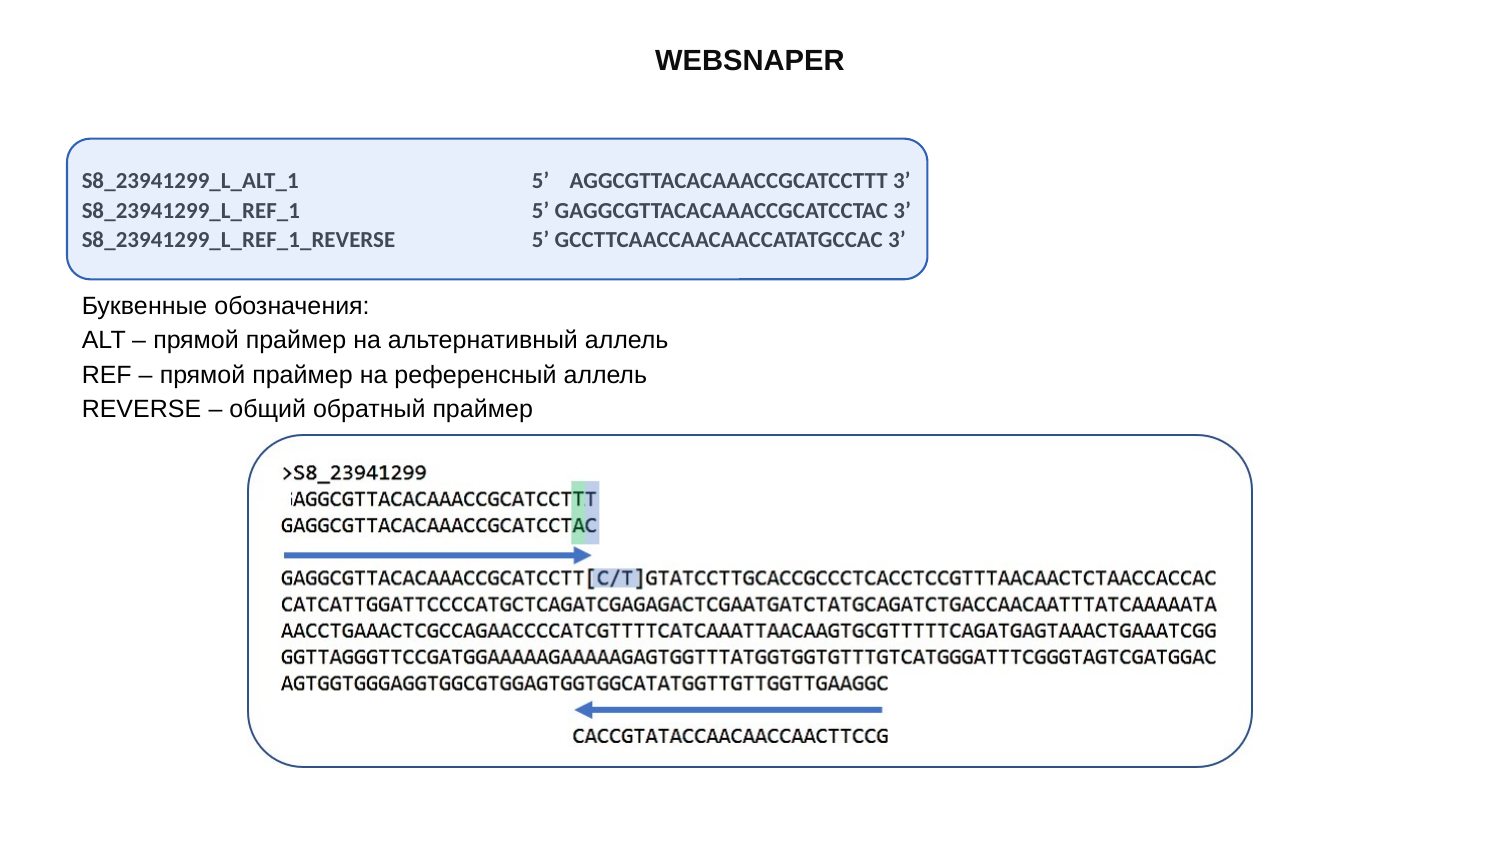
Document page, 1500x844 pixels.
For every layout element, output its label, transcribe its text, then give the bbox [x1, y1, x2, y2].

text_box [66, 138, 1408, 432]
picture [247, 434, 1253, 768]
text_box Websnaper [640, 34, 860, 84]
